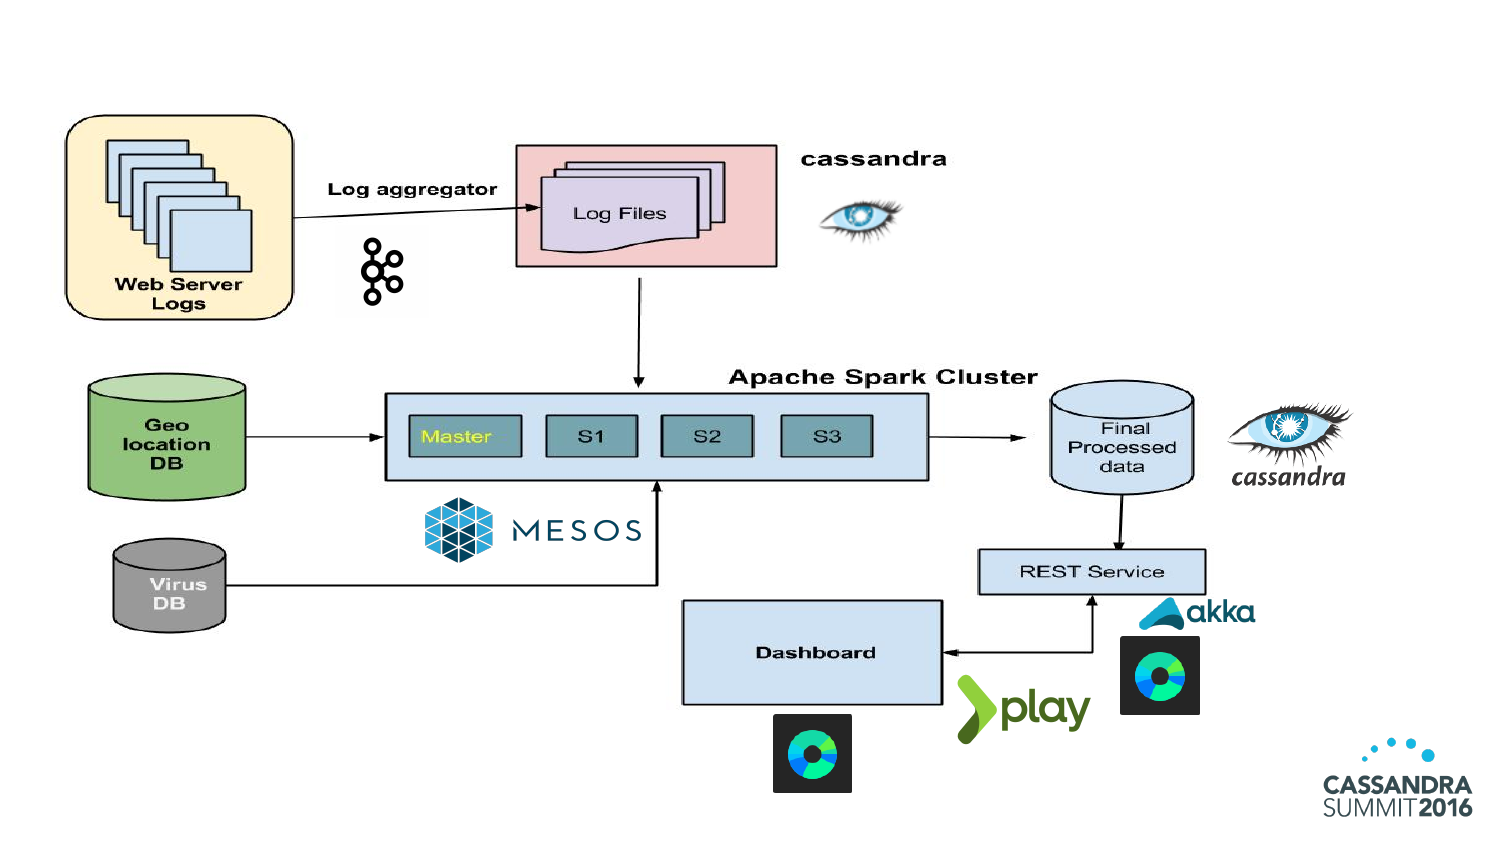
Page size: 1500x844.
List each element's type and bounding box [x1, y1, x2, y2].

picture [49, 84, 1356, 748]
picture [773, 714, 852, 794]
picture [1320, 734, 1475, 819]
